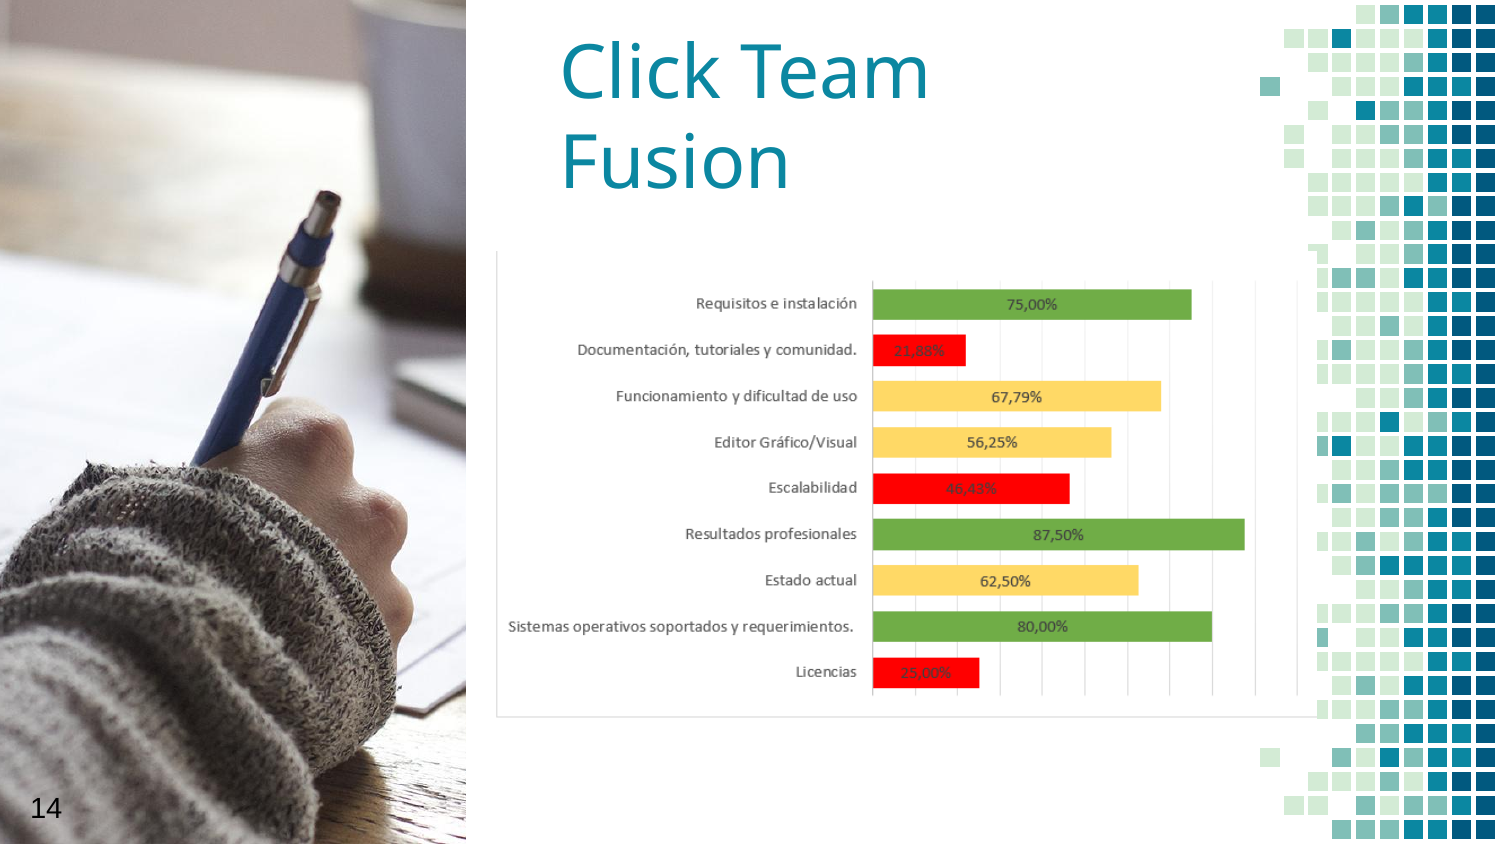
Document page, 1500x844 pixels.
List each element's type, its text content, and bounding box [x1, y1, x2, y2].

picture [0, 0, 467, 844]
picture [494, 250, 1317, 721]
title Click Team Fusion [544, 109, 1157, 219]
